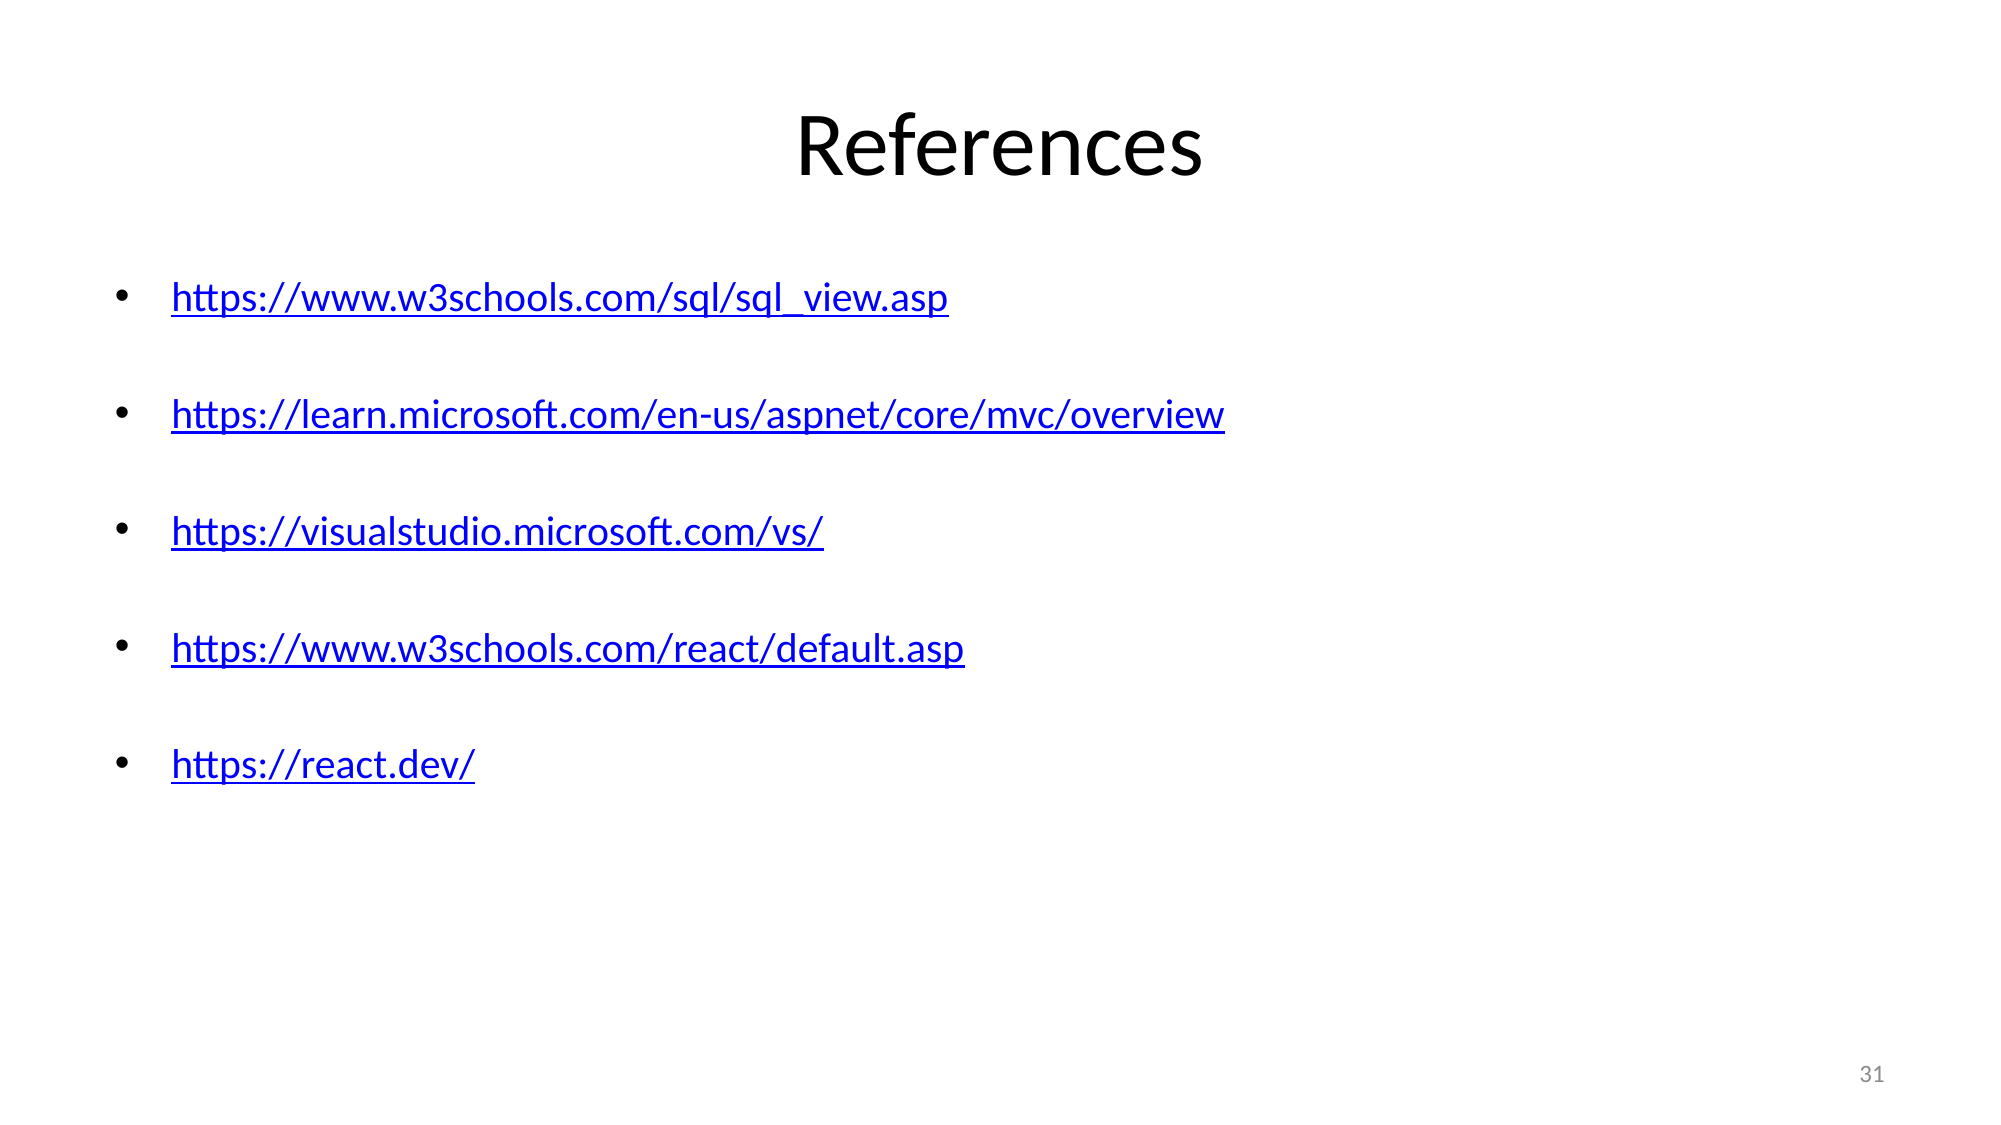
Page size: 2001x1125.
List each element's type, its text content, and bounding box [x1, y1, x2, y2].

list https://www.w3schools.com/sql/sql_view.asp https://learn.microsoft.com/en-us/aspnet/core/mvc/overview https://visualstudio.microsoft.com/vs/ https://www.w3schools.com/react/default.asp https://react.dev/ [99, 262, 1900, 1005]
title References [99, 45, 1900, 233]
slide_number 31 [1433, 1042, 1900, 1103]
